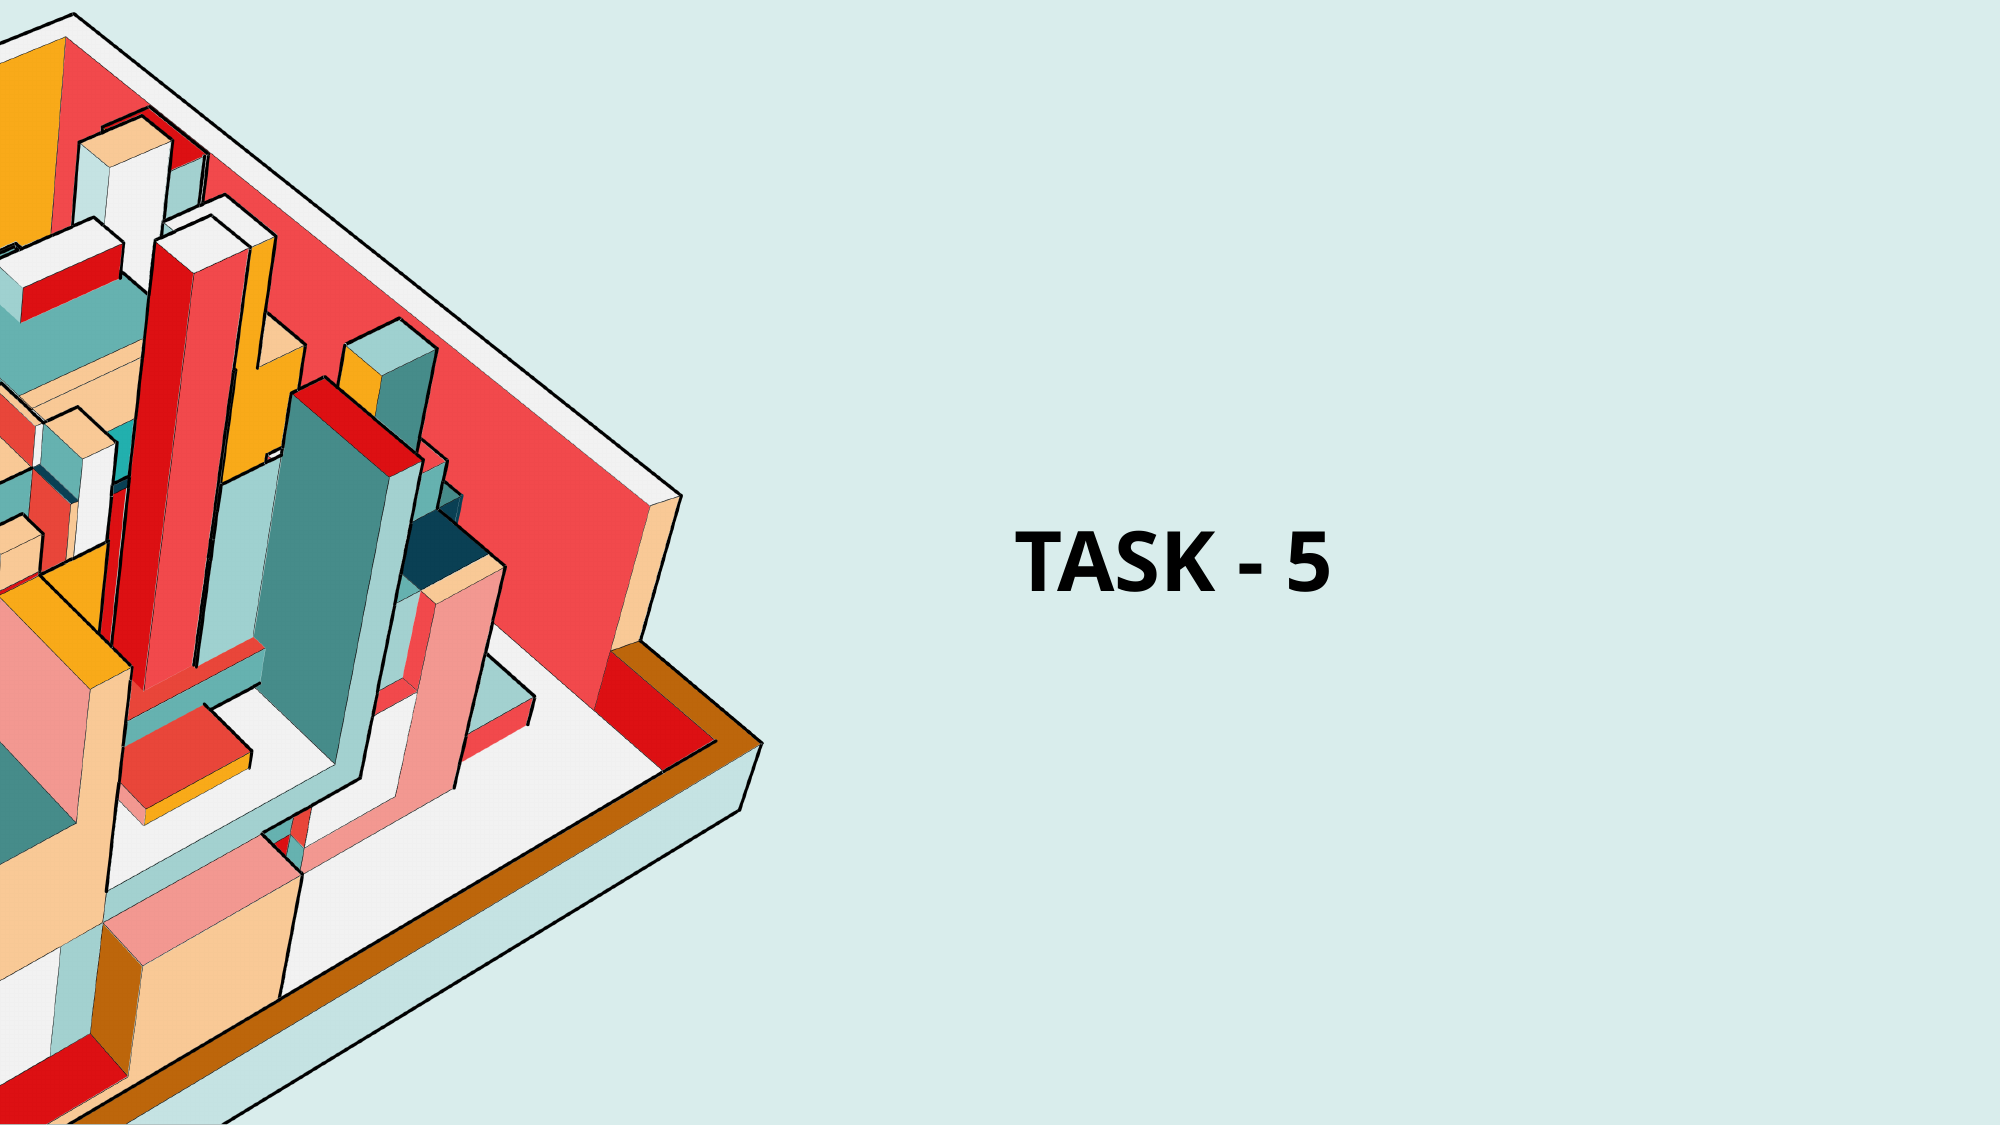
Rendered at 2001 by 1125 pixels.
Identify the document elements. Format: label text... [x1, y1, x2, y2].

title TASK - 5 [999, 72, 1926, 617]
picture [0, 0, 765, 1125]
